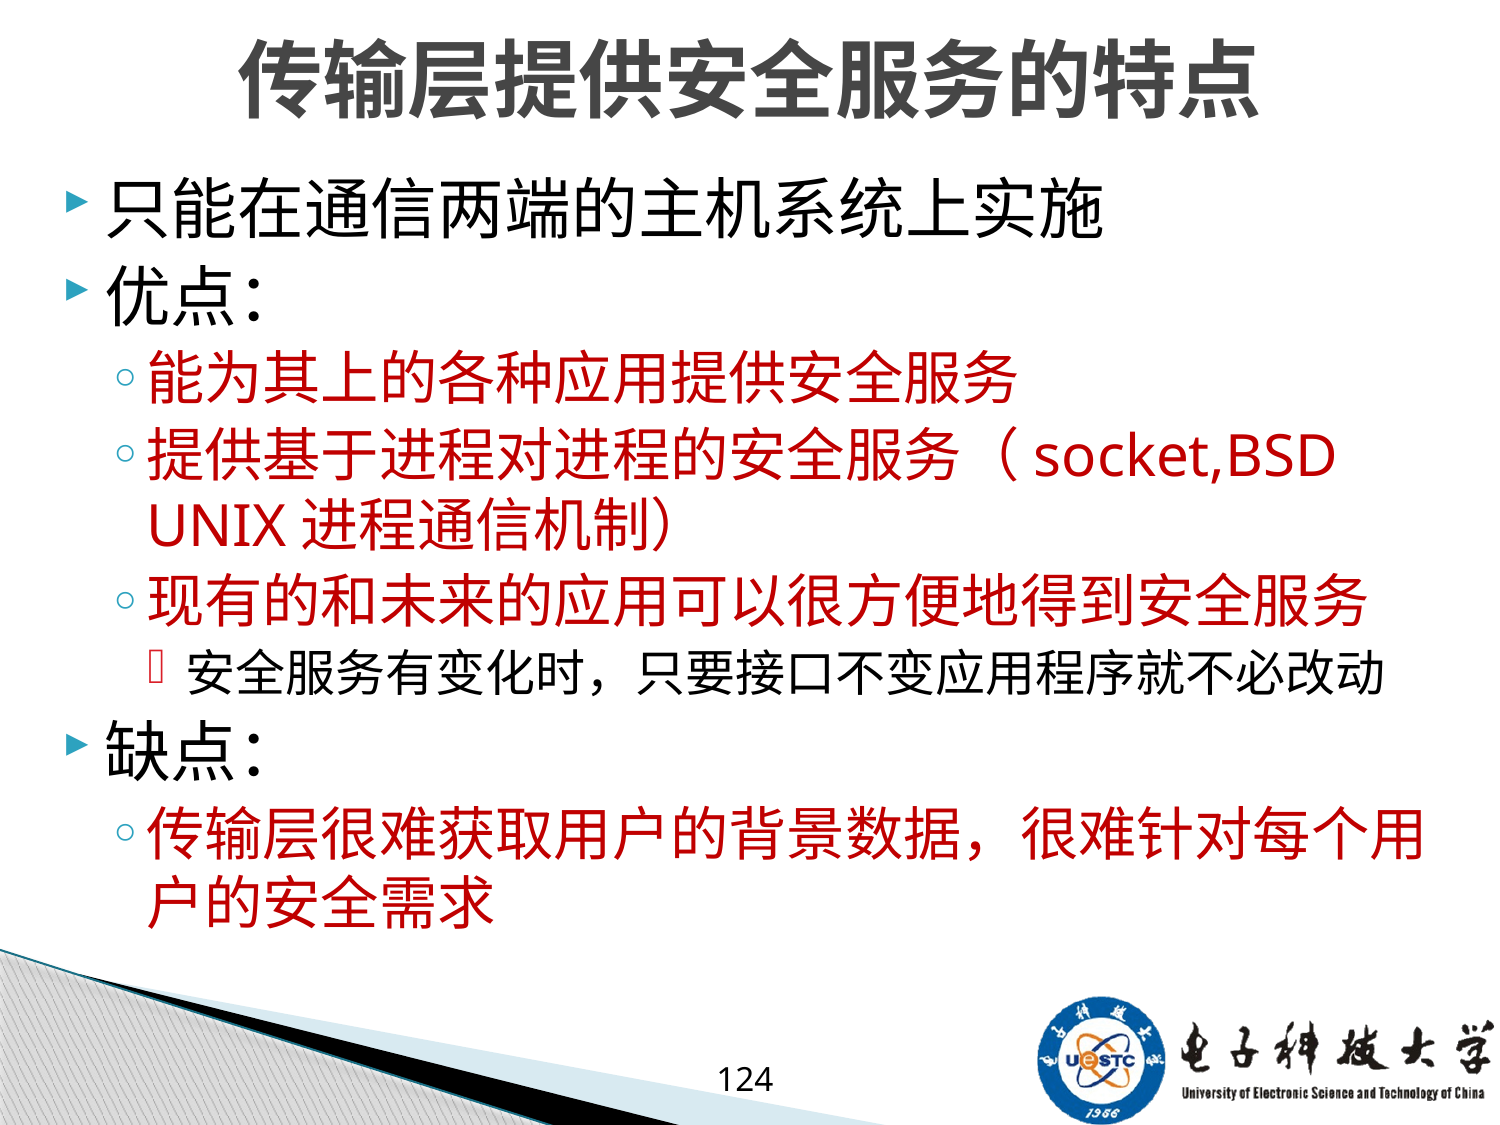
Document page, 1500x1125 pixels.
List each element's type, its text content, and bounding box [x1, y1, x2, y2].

list 只能在通信两端的主机系统上实施 优点： 能为其上的各种应用提供安全服务 提供基于进程对进程的安全服务（socket,BSD UNIX进程通信机制） 现有的和未来的应用可以很方便地得到安全服务 安全服务有变化时，只要接口不变应用程序就不必改动 缺点： 传输层很难获取用户的背景数据，很难针对每个用户的安全需求 [29, 159, 1471, 997]
table_cell [0, 953, 29, 964]
slide_number 124 [701, 1051, 833, 1125]
picture [1037, 995, 1495, 1125]
title 传输层提供安全服务的特点 [29, 7, 1471, 148]
table_cell [135, 997, 542, 1125]
